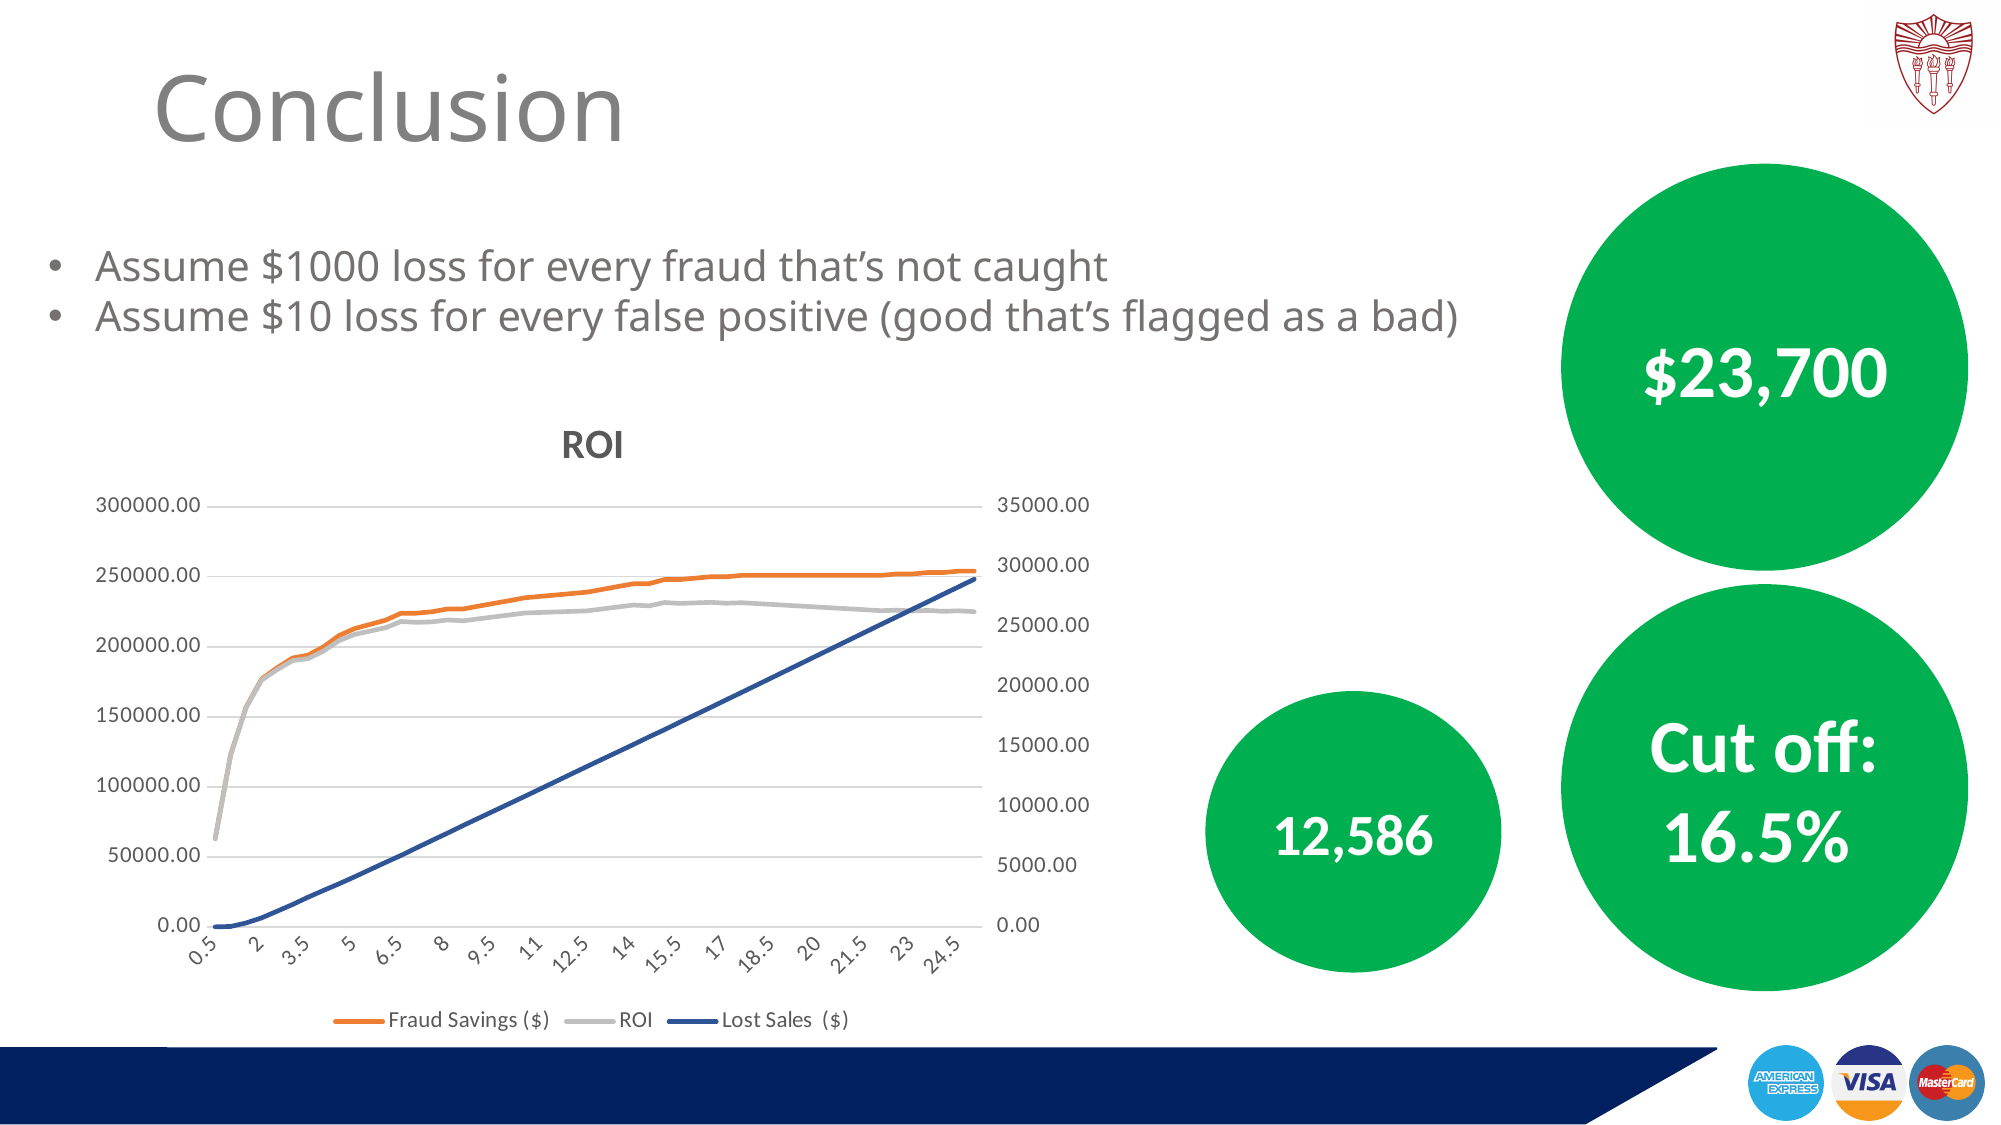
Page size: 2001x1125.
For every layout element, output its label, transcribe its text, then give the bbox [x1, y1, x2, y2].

title Conclusion [137, 35, 1863, 188]
picture [1831, 1045, 1907, 1121]
text_box Assume $1000 loss for every fraud that’s not caught Assume $10 loss for every false positive (good that’s flagged as a bad) [33, 232, 1474, 398]
text_box Cut off: 16.5% [1561, 584, 1969, 992]
picture [1748, 1045, 1824, 1121]
picture [1869, 0, 1999, 129]
chart [74, 394, 1112, 1040]
text_box $23,700 [1561, 163, 1969, 571]
picture [1909, 1045, 1985, 1121]
text_box 12,586 [1205, 691, 1502, 973]
